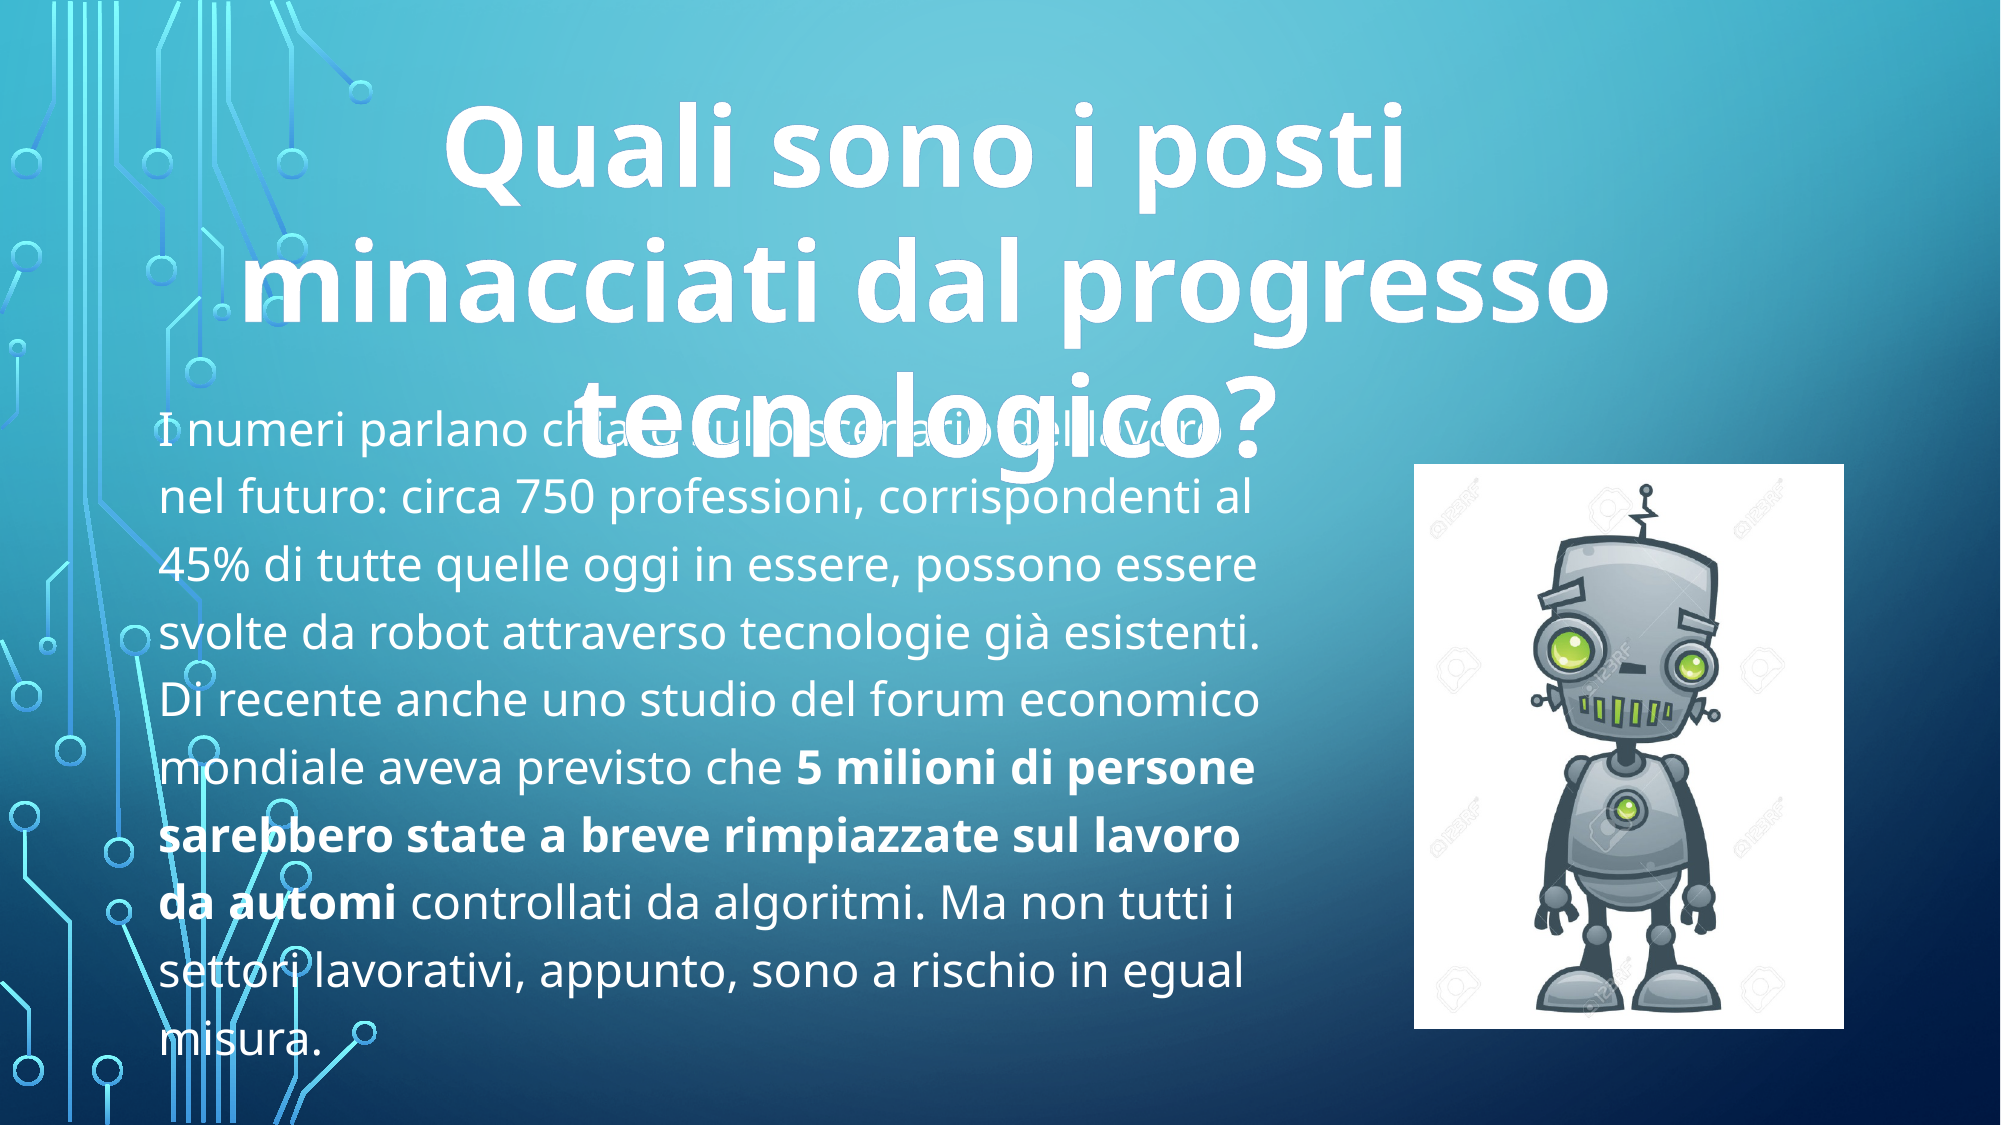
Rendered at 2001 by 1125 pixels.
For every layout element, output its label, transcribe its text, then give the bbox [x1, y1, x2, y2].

subtitle I numeri parlano chiaro sullo scenario del lavoro nel futuro: circa 750 professioni, corrispondenti al 45% di tutte quelle oggi in essere, possono essere svolte da robot attraverso tecnologie già esistenti. Di recente anche uno studio del forum economico mondiale aveva previsto che 5 milioni di persone sarebbero state a breve rimpiazzate sul lavoro da automi controllati da algoritmi. Ma non tutti i settori lavorativi, appunto, sono a rischio in egual misura. [143, 488, 1319, 1078]
text_box Quali sono i posti minacciati dal progresso tecnologico? [126, 67, 1724, 488]
picture [1414, 463, 1844, 1030]
